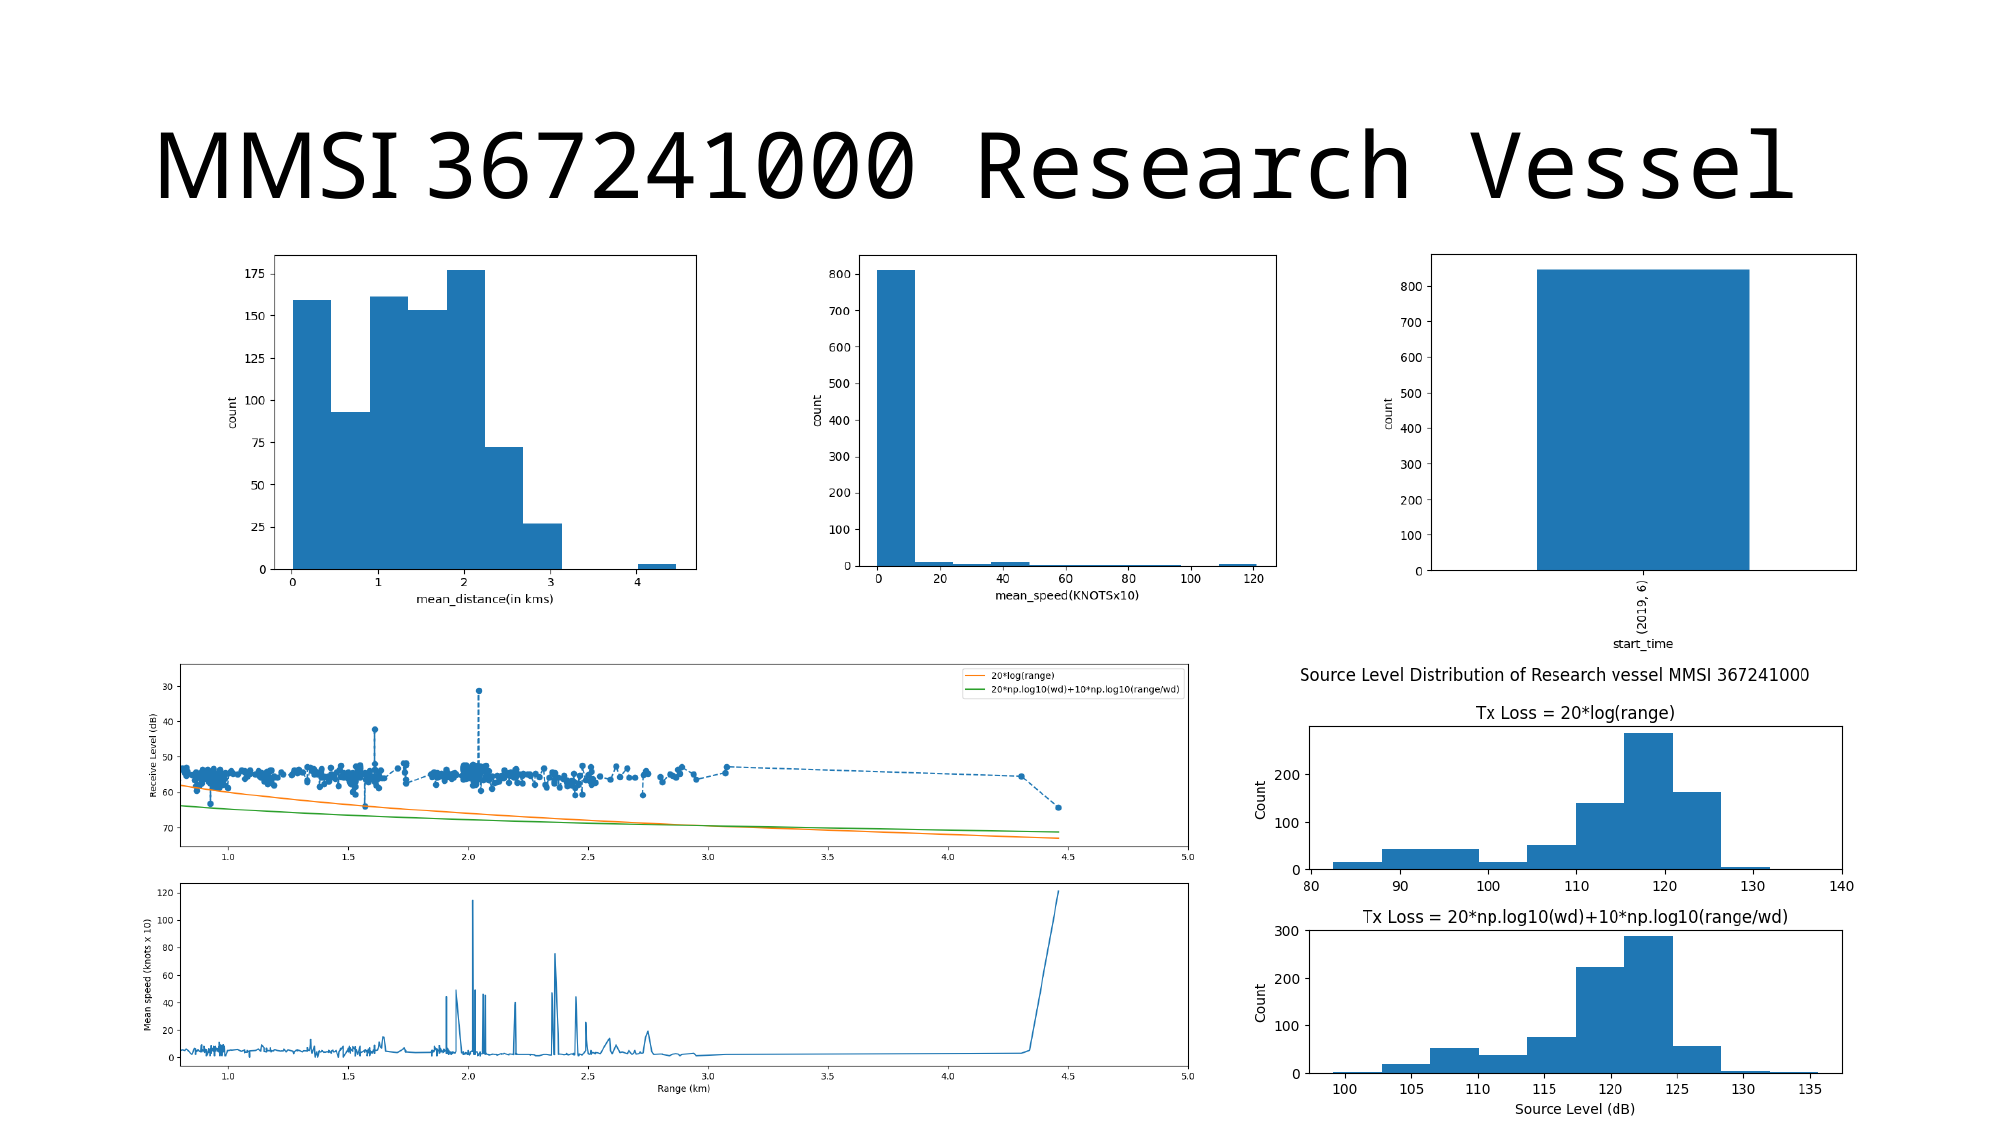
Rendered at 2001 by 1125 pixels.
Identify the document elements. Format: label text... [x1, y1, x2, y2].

picture [218, 246, 703, 614]
picture [803, 246, 1283, 610]
title MMSI 367241000 Research Vessel [137, 59, 1863, 278]
picture [137, 657, 1201, 1100]
picture [1244, 246, 1863, 1125]
